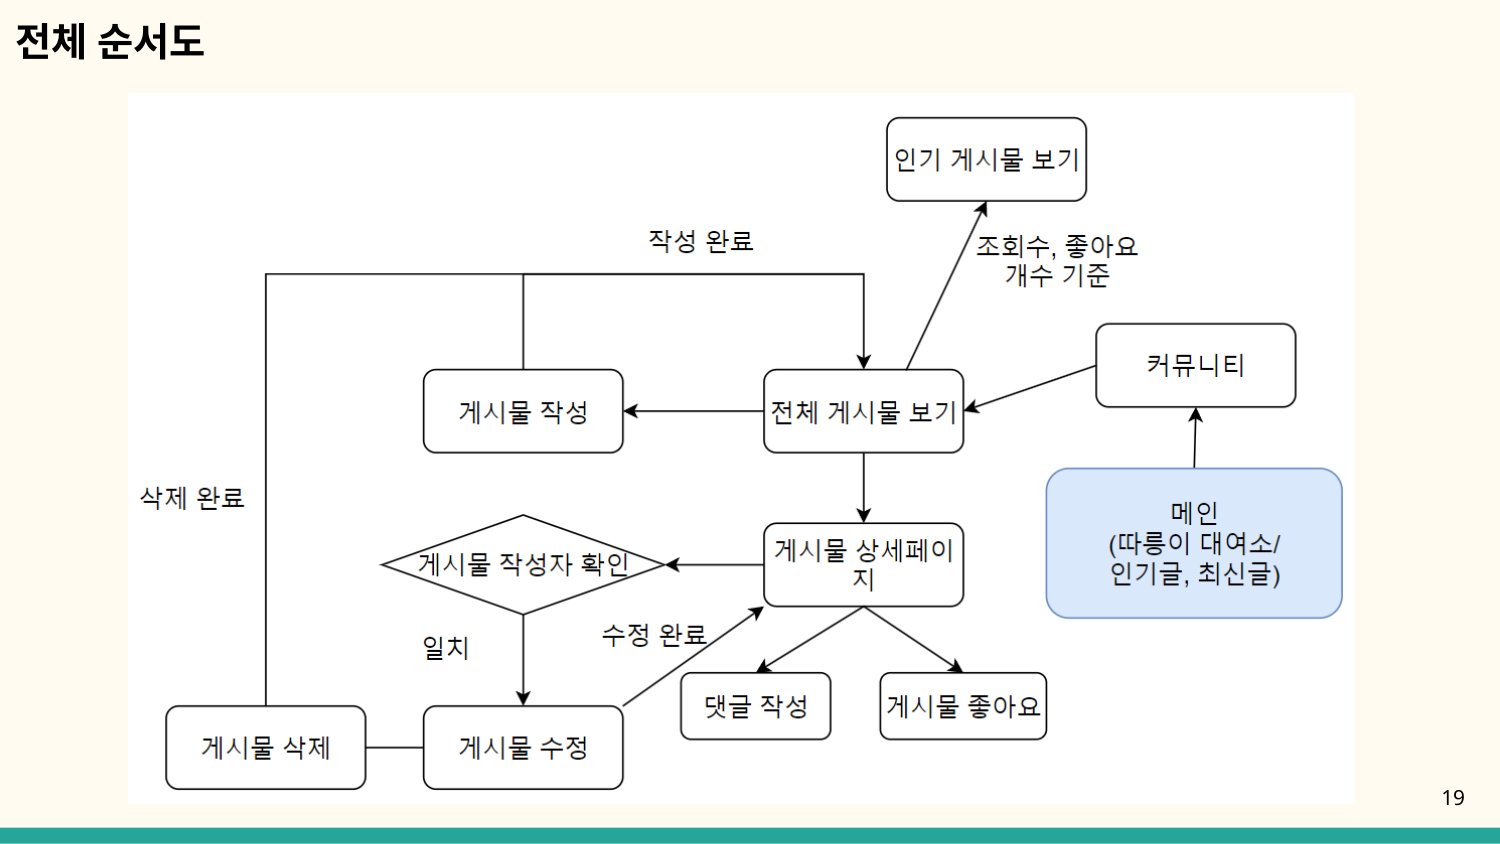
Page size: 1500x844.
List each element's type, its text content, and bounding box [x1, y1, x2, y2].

title 전체 순서도 [0, 0, 1262, 84]
picture [127, 93, 1355, 805]
slide_number ‹#› [1389, 764, 1480, 830]
